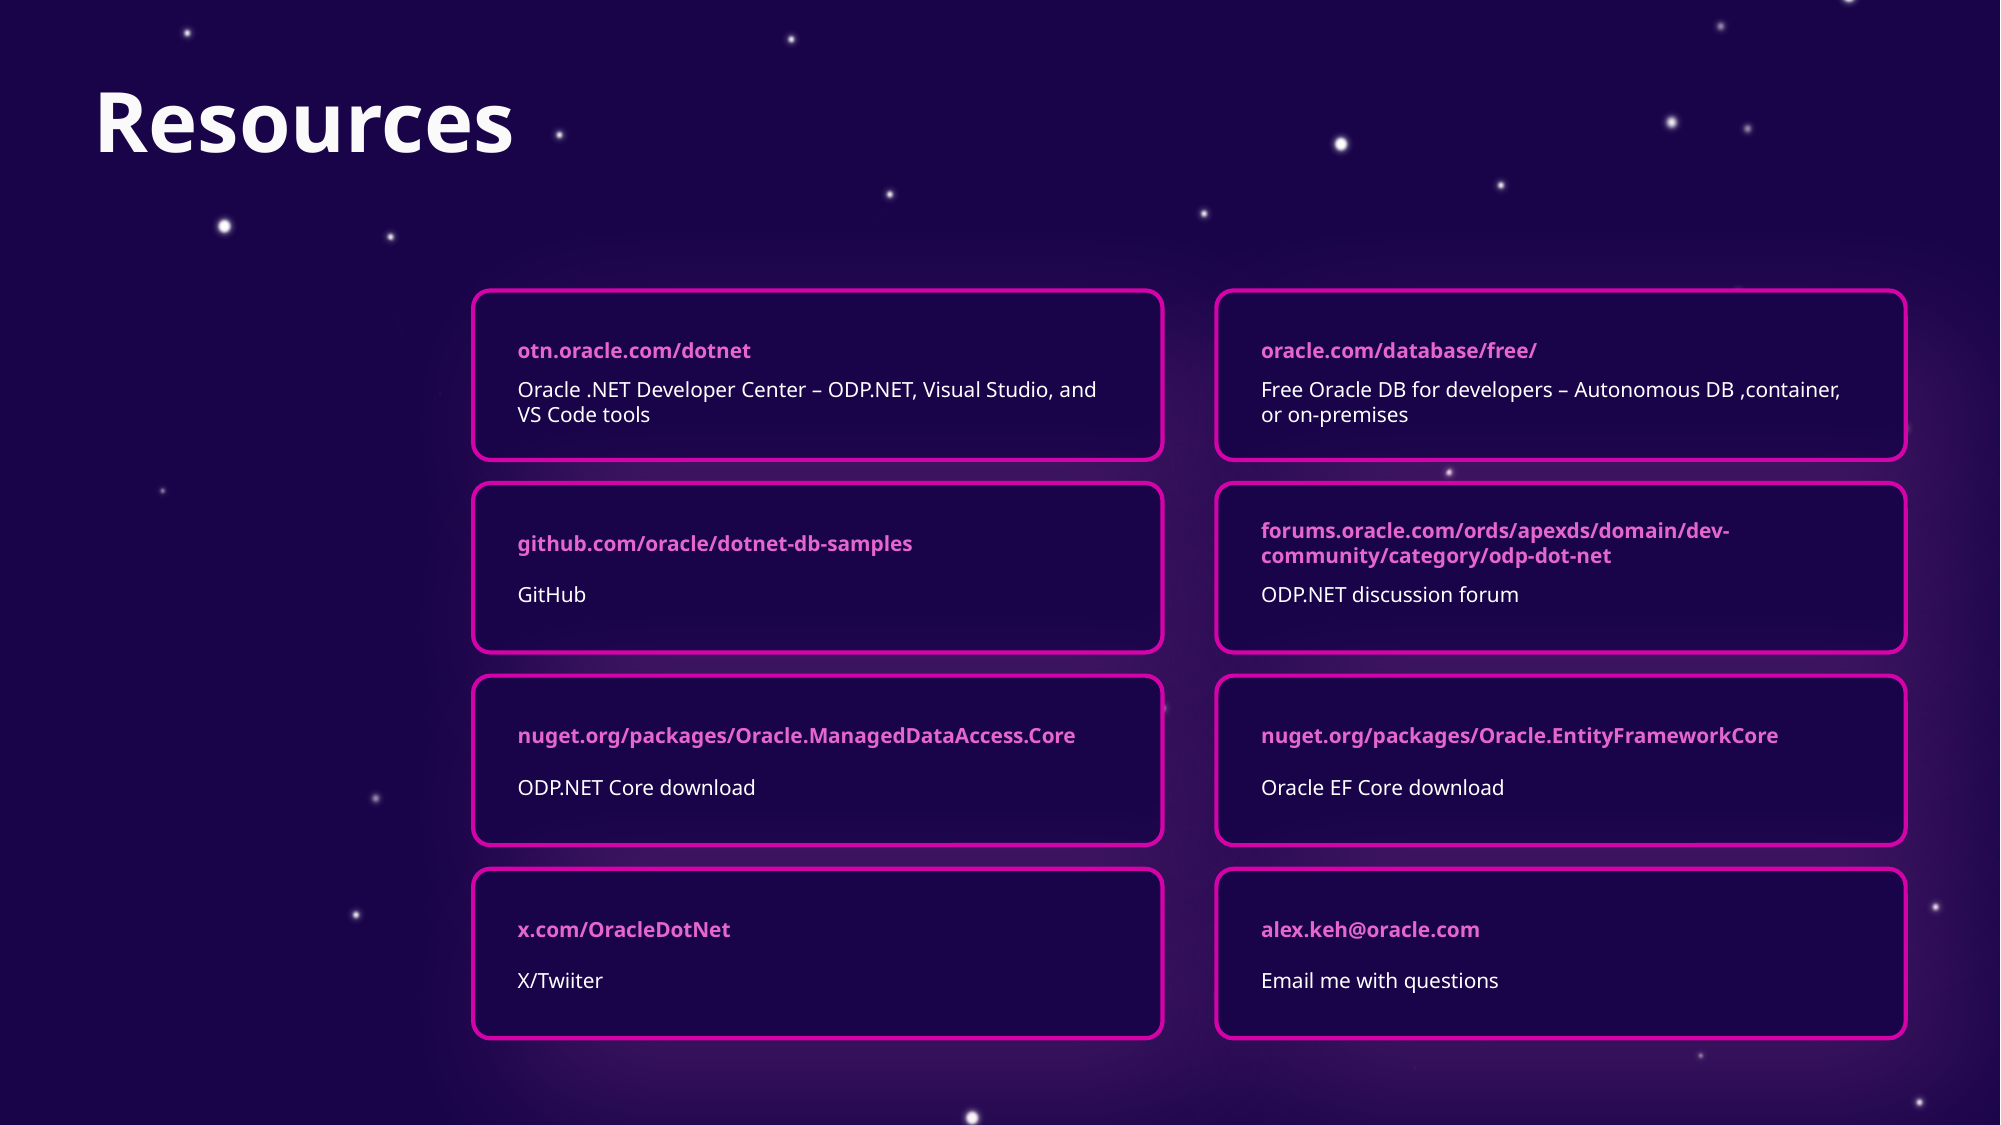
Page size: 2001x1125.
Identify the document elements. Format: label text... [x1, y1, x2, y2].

list forums.oracle.com/ords/apexds/domain/dev-community/category/odp-dot-net [1261, 517, 1862, 569]
list alex.keh@oracle.com [1261, 916, 1862, 942]
list nuget.org/packages/Oracle.ManagedDataAccess.Core [517, 723, 1118, 749]
list oracle.com/database/free/ [1261, 337, 1862, 364]
list x.com/OracleDotNet [517, 916, 1118, 942]
list X/Twiiter [517, 967, 1118, 993]
list otn.oracle.com/dotnet [517, 337, 1118, 364]
list ODP.NET discussion forum [1261, 581, 1862, 607]
picture [0, 0, 2000, 1125]
list Oracle .NET Developer Center – ODP.NET, Visual Studio, and VS Code tools [517, 376, 1118, 427]
list nuget.org/packages/Oracle.EntityFrameworkCore [1261, 723, 1862, 749]
list ODP.NET Core download [517, 774, 1118, 800]
title Resources [93, 69, 592, 171]
list GitHub [517, 581, 1118, 607]
list github.com/oracle/dotnet-db-samples [517, 530, 1118, 556]
list Email me with questions [1261, 967, 1862, 993]
list Oracle EF Core download [1261, 774, 1862, 800]
list Free Oracle DB for developers – Autonomous DB ,container, or on-premises [1261, 376, 1862, 427]
